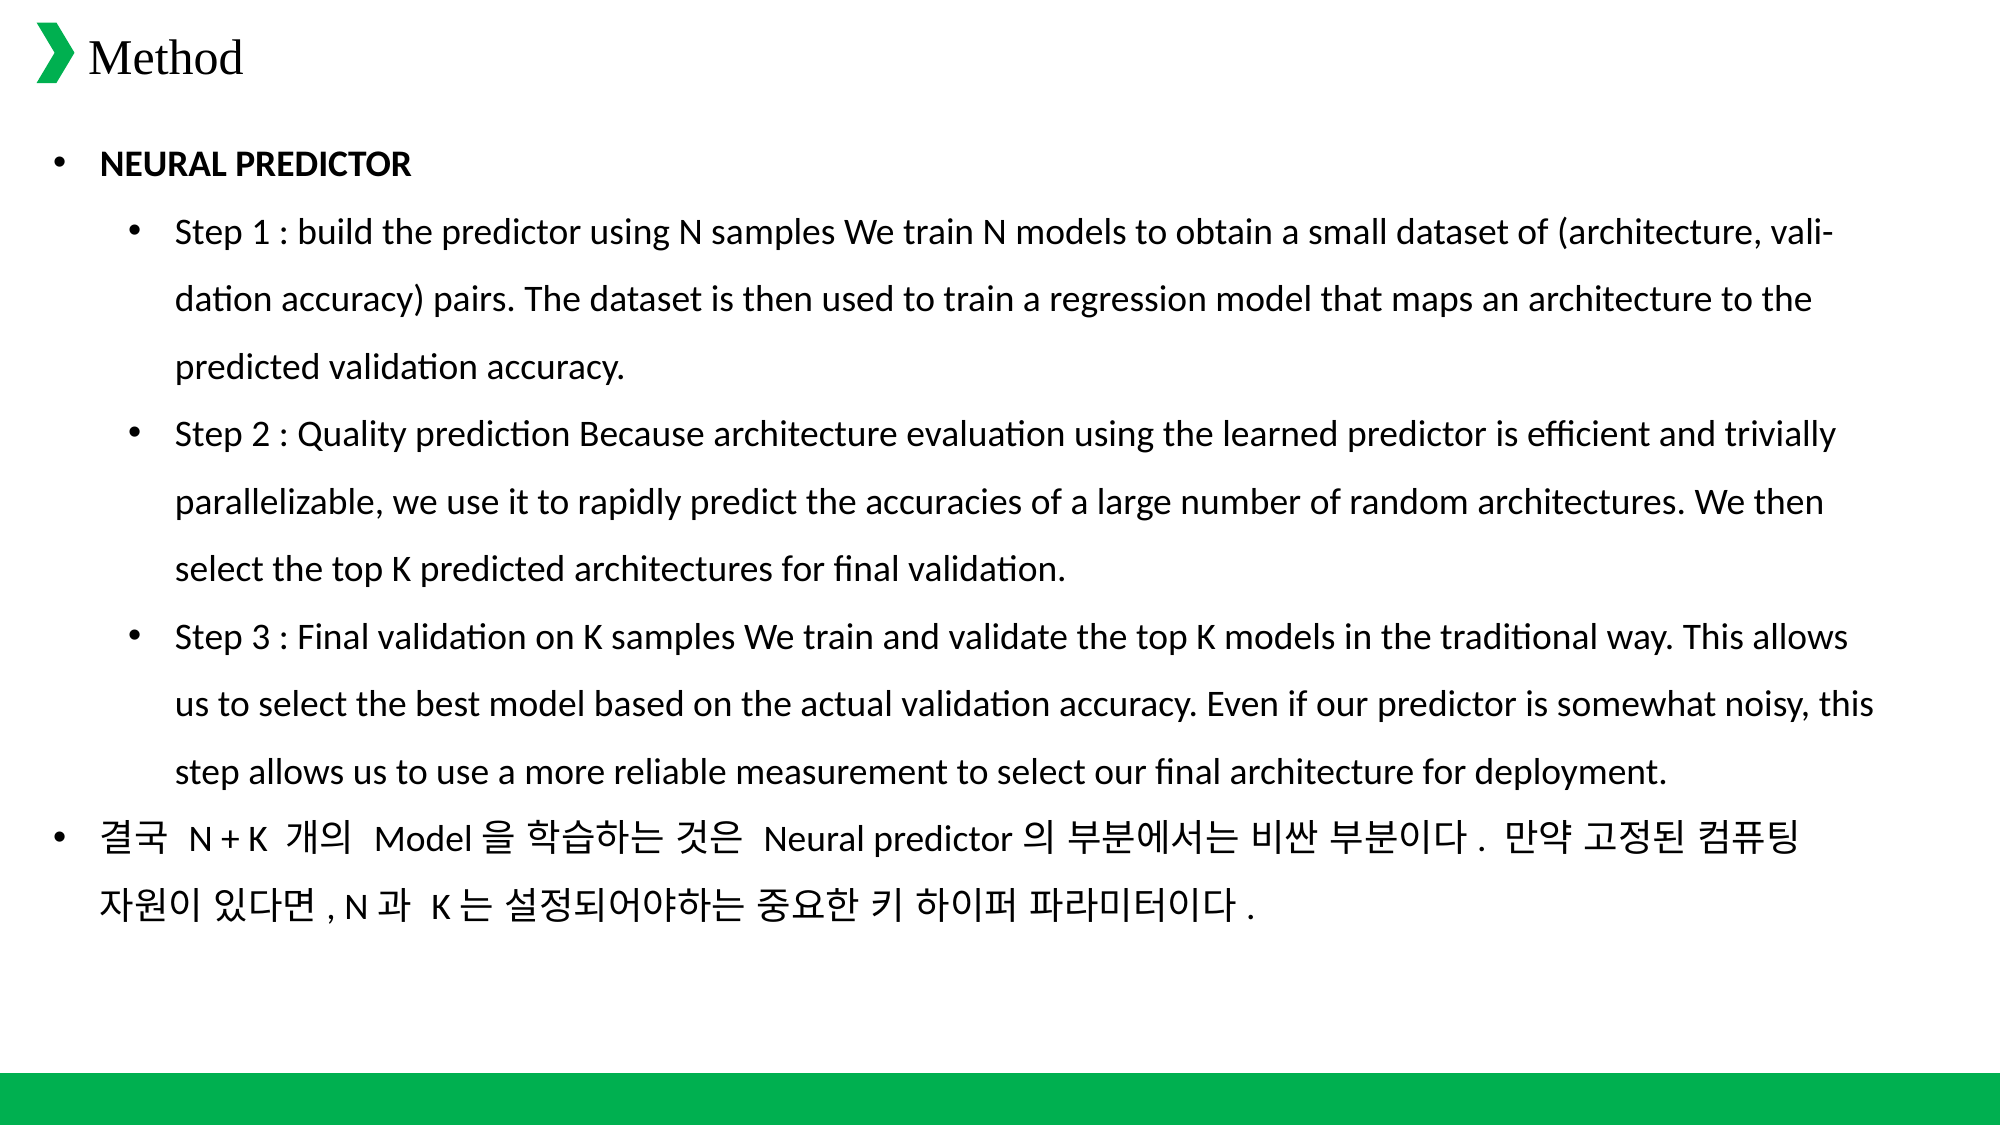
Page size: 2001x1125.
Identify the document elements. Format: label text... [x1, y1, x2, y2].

text_box NEURAL PREDICTOR Step 1 : build the predictor using N samples We train N models to obtain a small dataset of (architecture, vali- dation accuracy) pairs. The dataset is then used to train a regression model that maps an architecture to the predicted validation accuracy. Step 2 : Quality prediction Because architecture evaluation using the learned predictor is efficient and trivially parallelizable, we use it to rapidly predict the accuracies of a large number of random architectures. We then select the top K predicted architectures for final validation. Step 3 : Final validation on K samples We train and validate the top K models in the traditional way. This allows us to select the best model based on the actual validation accuracy. Even if our predictor is somewhat noisy, this step allows us to use a more reliable measurement to select our final architecture for deployment. 결국 N + K 개의 Model을 학습하는 것은 Neural predictor의 부분에서는 비싼 부분이다. 만약 고정된 컴퓨팅 자원이 있다면, N과 K는 설정되어야하는 중요한 키 하이퍼 파라미터이다. [38, 109, 1904, 935]
text_box [0, 1072, 2000, 1125]
subtitle Method [73, 23, 1878, 109]
text_box [36, 22, 75, 84]
